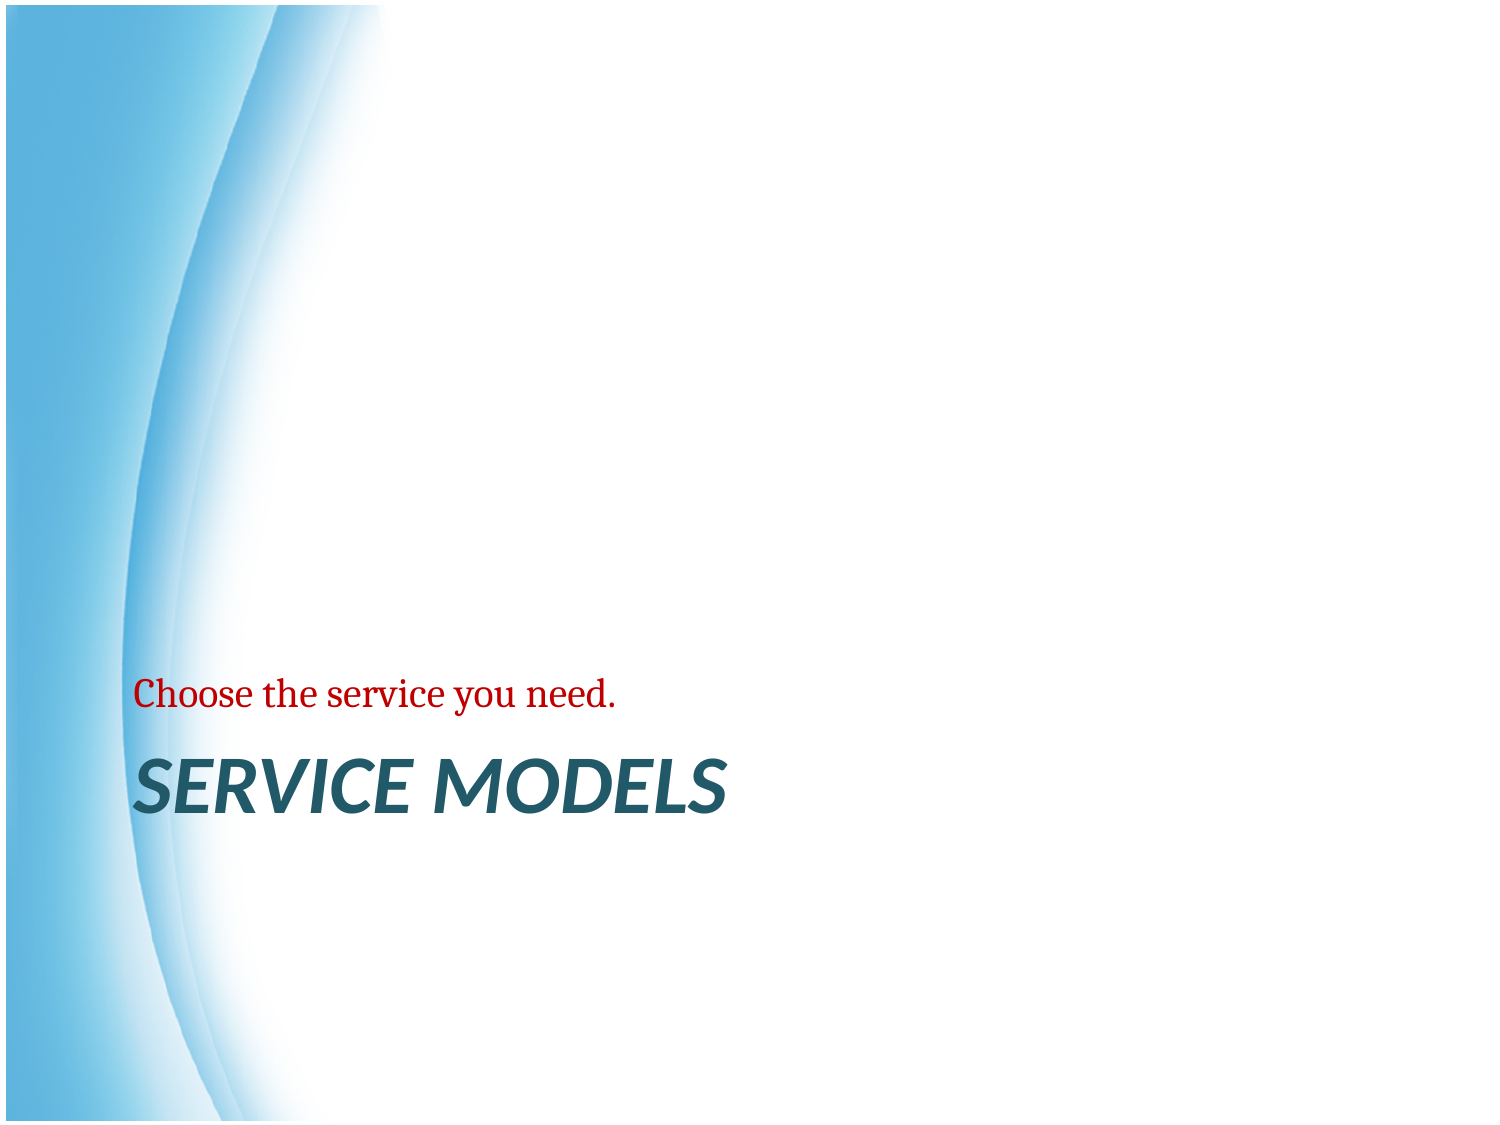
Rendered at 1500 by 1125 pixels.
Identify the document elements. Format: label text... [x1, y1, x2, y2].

list Choose the service you need. [118, 476, 1394, 723]
picture [0, 0, 1500, 1125]
title Service Models [118, 723, 1394, 947]
